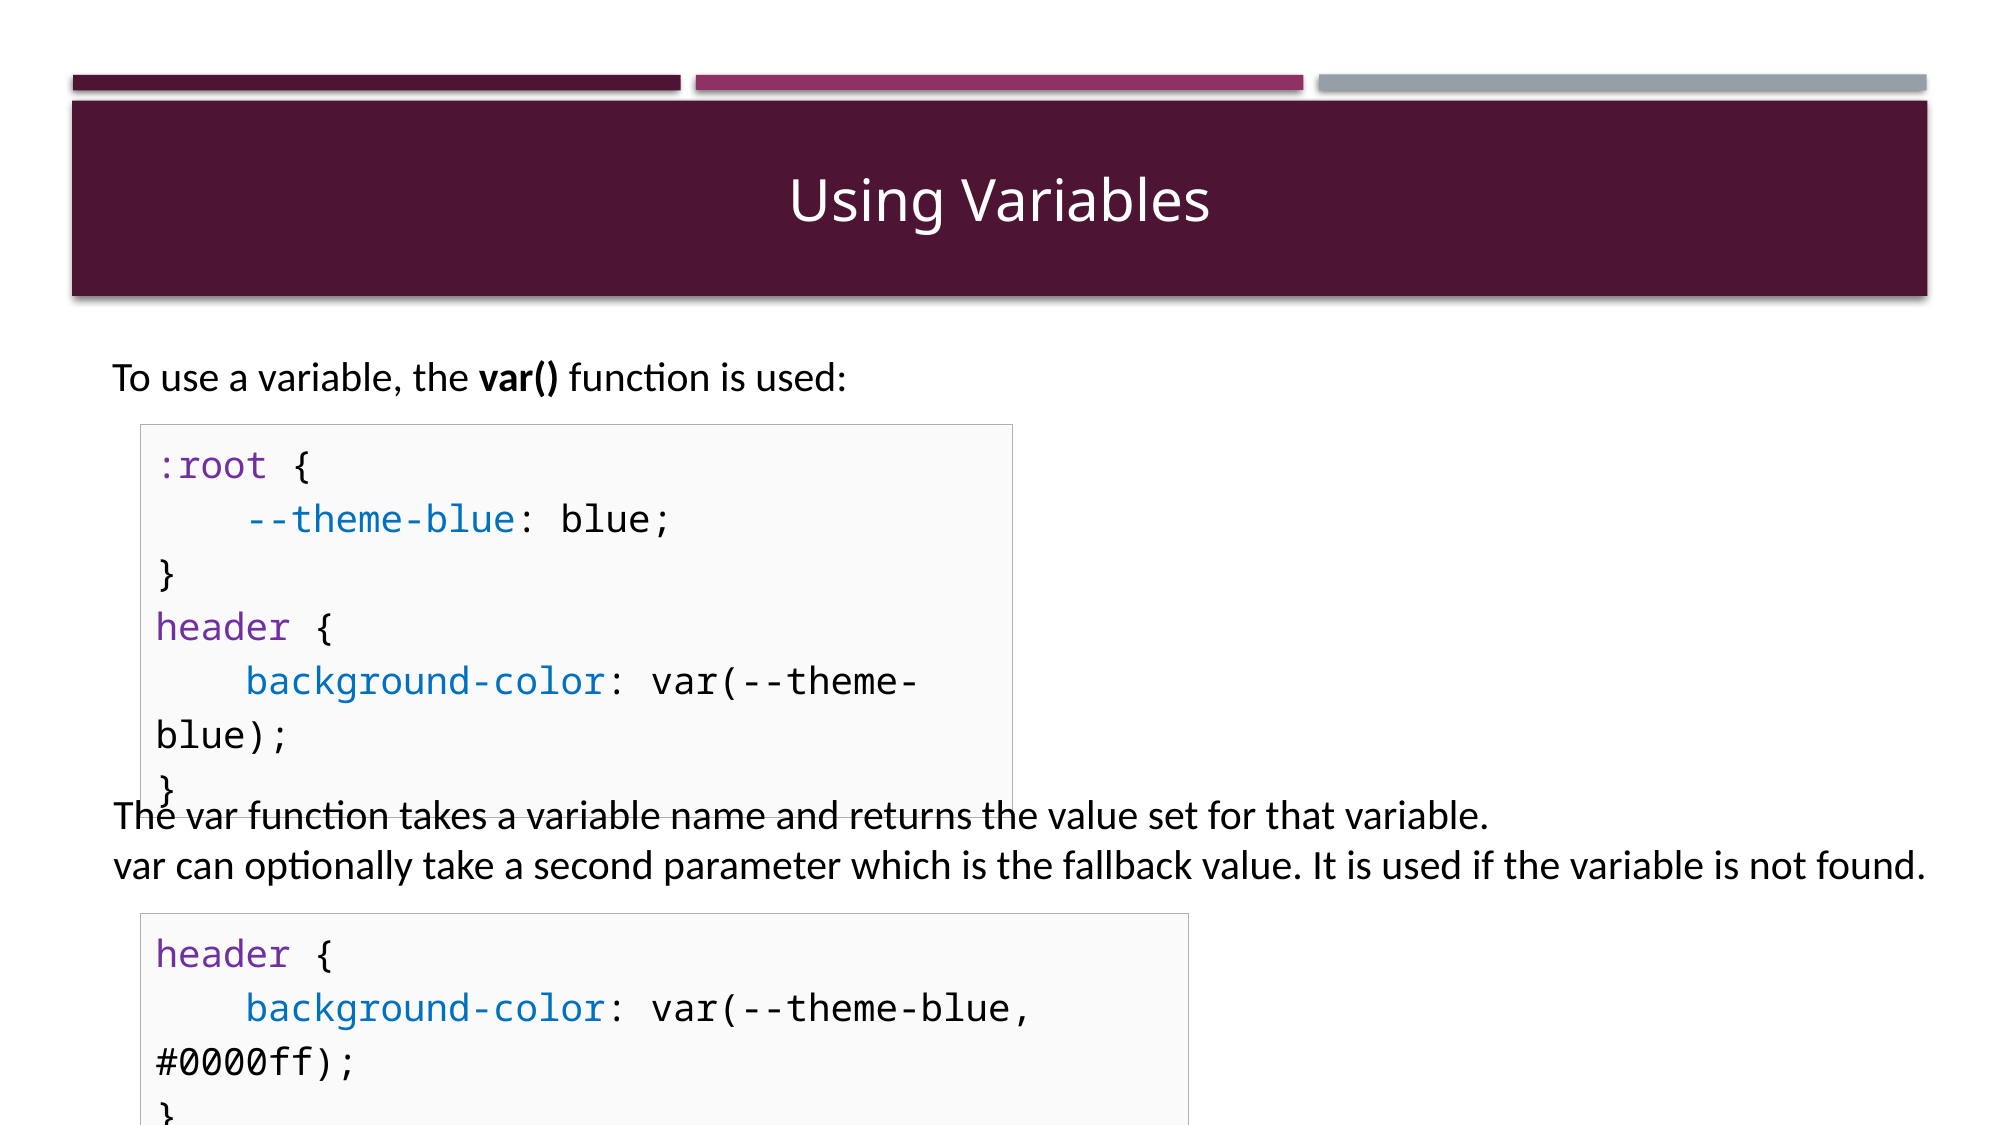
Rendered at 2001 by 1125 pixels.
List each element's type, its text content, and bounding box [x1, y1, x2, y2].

text_box header { background-color: var(--theme-blue, #0000ff); } [140, 913, 1189, 1125]
text_box To use a variable, the var() function is used: [97, 342, 863, 408]
text_box :root { --theme-blue: blue; } header { background-color: var(--theme-blue); } [140, 424, 1013, 780]
text_box The var function takes a variable name and returns the value set for that variable. var can optionally take a second parameter which is the fallback value. It is used if the variable is not found. [98, 780, 1943, 895]
title Using Variables [95, 152, 1905, 241]
